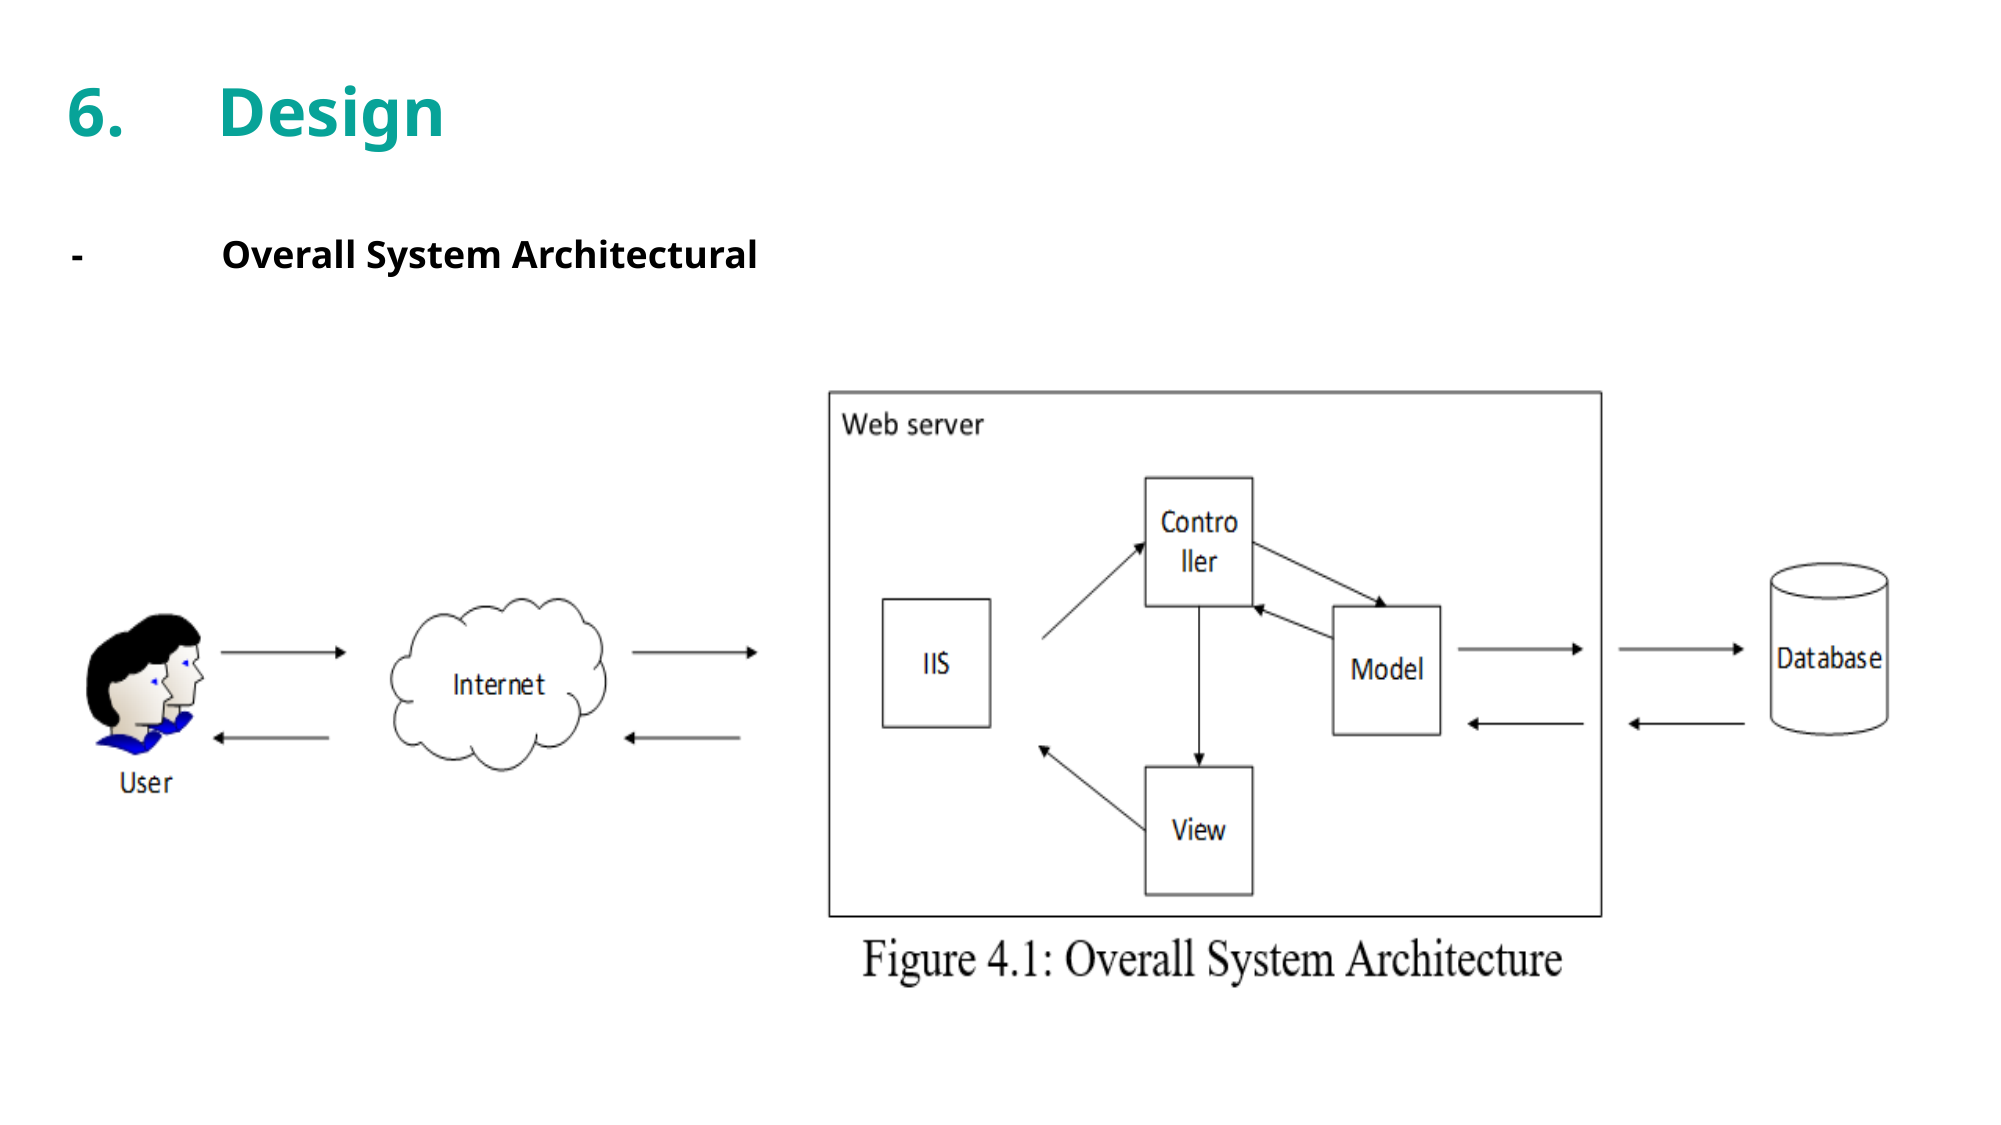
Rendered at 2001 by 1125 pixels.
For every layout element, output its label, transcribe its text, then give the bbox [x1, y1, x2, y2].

list 6. Design [53, 55, 1952, 175]
picture [74, 389, 1930, 1001]
text_box - Overall System Architectural [56, 223, 775, 329]
